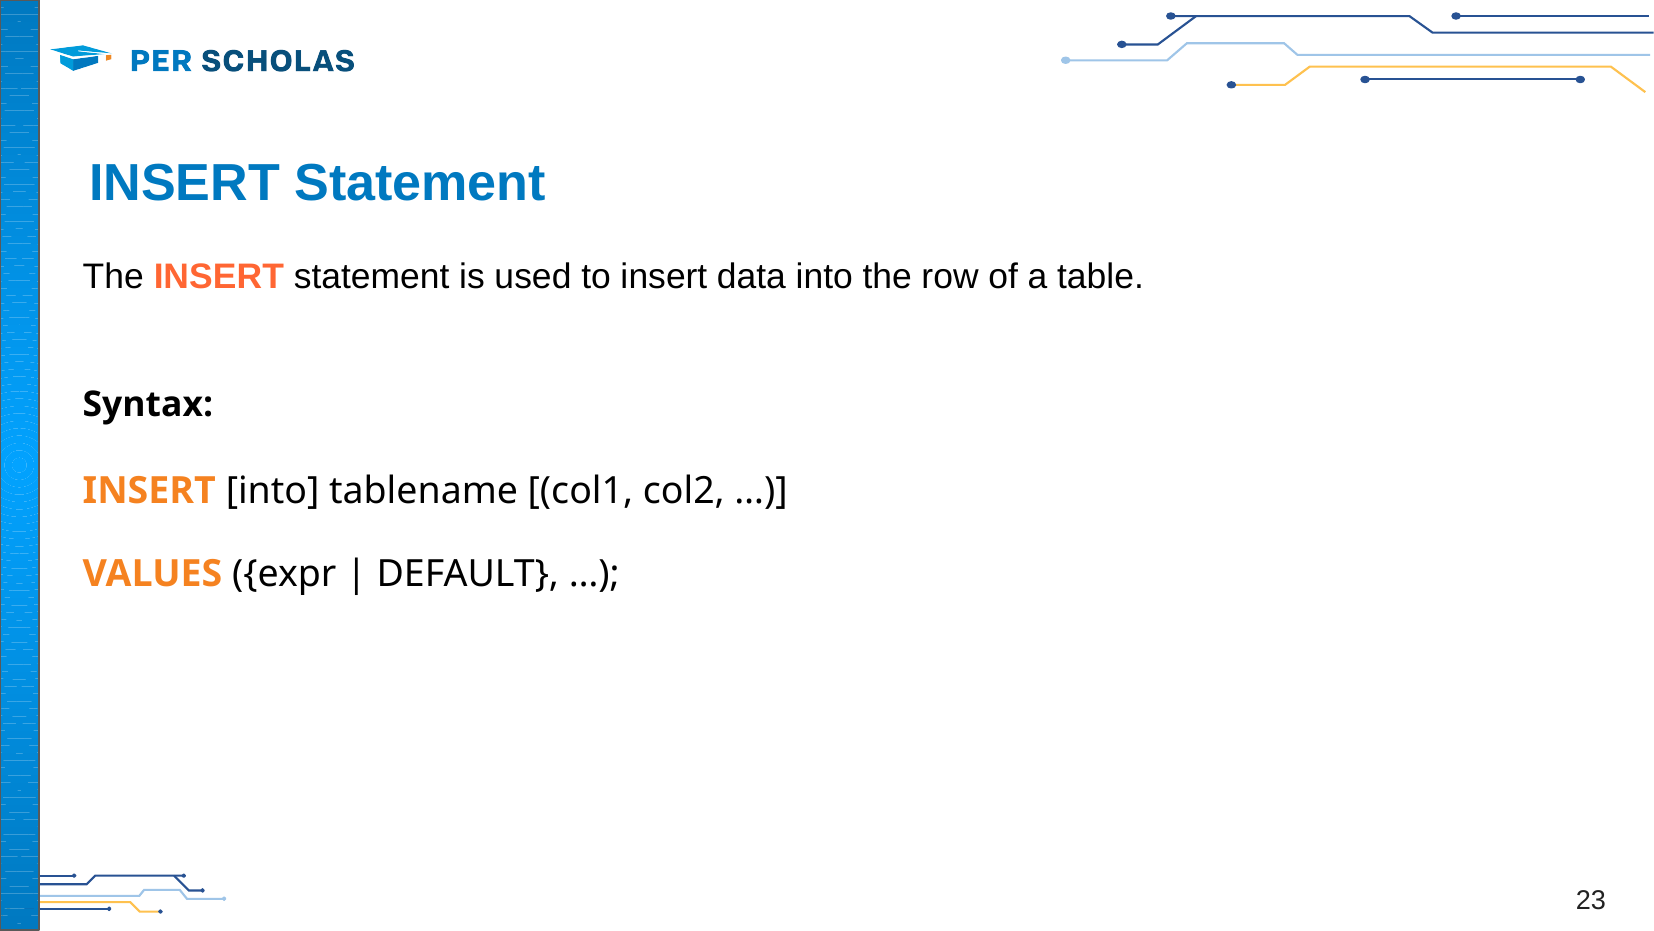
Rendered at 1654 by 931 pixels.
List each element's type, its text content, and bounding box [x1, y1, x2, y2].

text_box The INSERT statement is used to insert data into the row of a table. Syntax: INSERT [into] tablename [(col1, col2, …)] VALUES ({expr | DEFAULT}, …); [82, 253, 1571, 646]
slide_number 23 [1538, 847, 1644, 921]
title INSERT Statement [77, 132, 1545, 228]
picture [40, 19, 374, 91]
